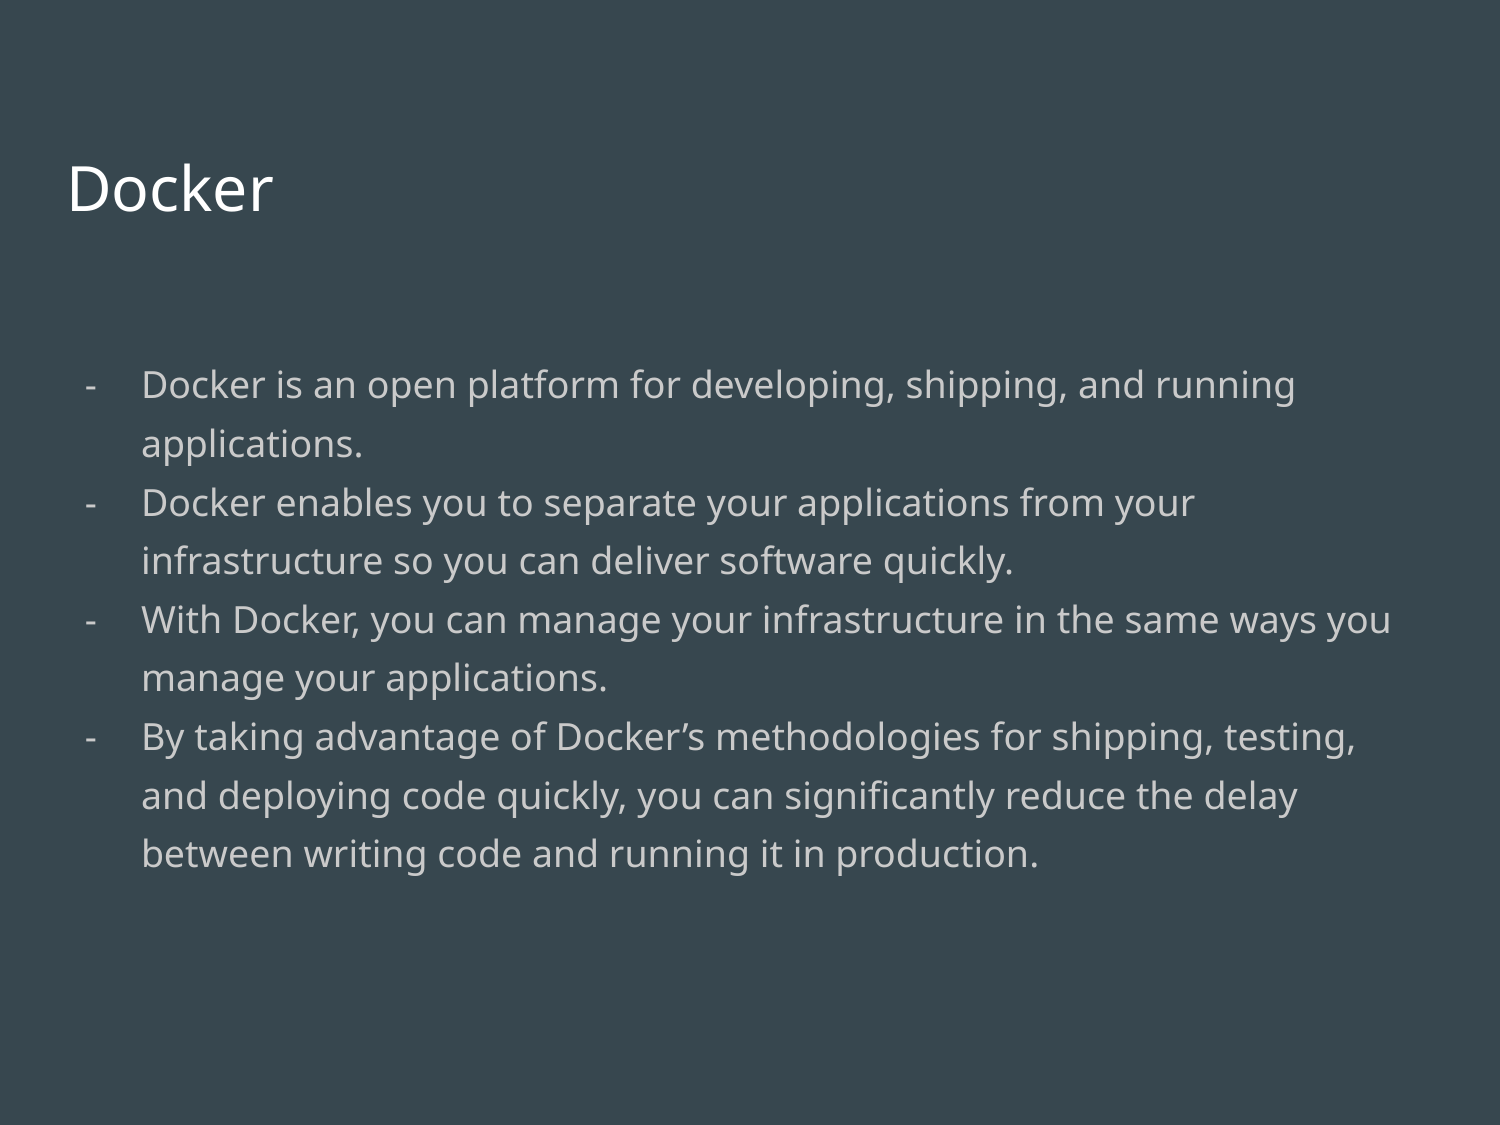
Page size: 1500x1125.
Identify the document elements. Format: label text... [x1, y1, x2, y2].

title Docker [51, 129, 1449, 297]
list Docker is an open platform for developing, shipping, and running applications. Docker enables you to separate your applications from your infrastructure so you can deliver software quickly. With Docker, you can manage your infrastructure in the same ways you manage your applications. By taking advantage of Docker’s methodologies for shipping, testing, and deploying code quickly, you can significantly reduce the delay between writing code and running it in production. [51, 336, 1449, 1125]
